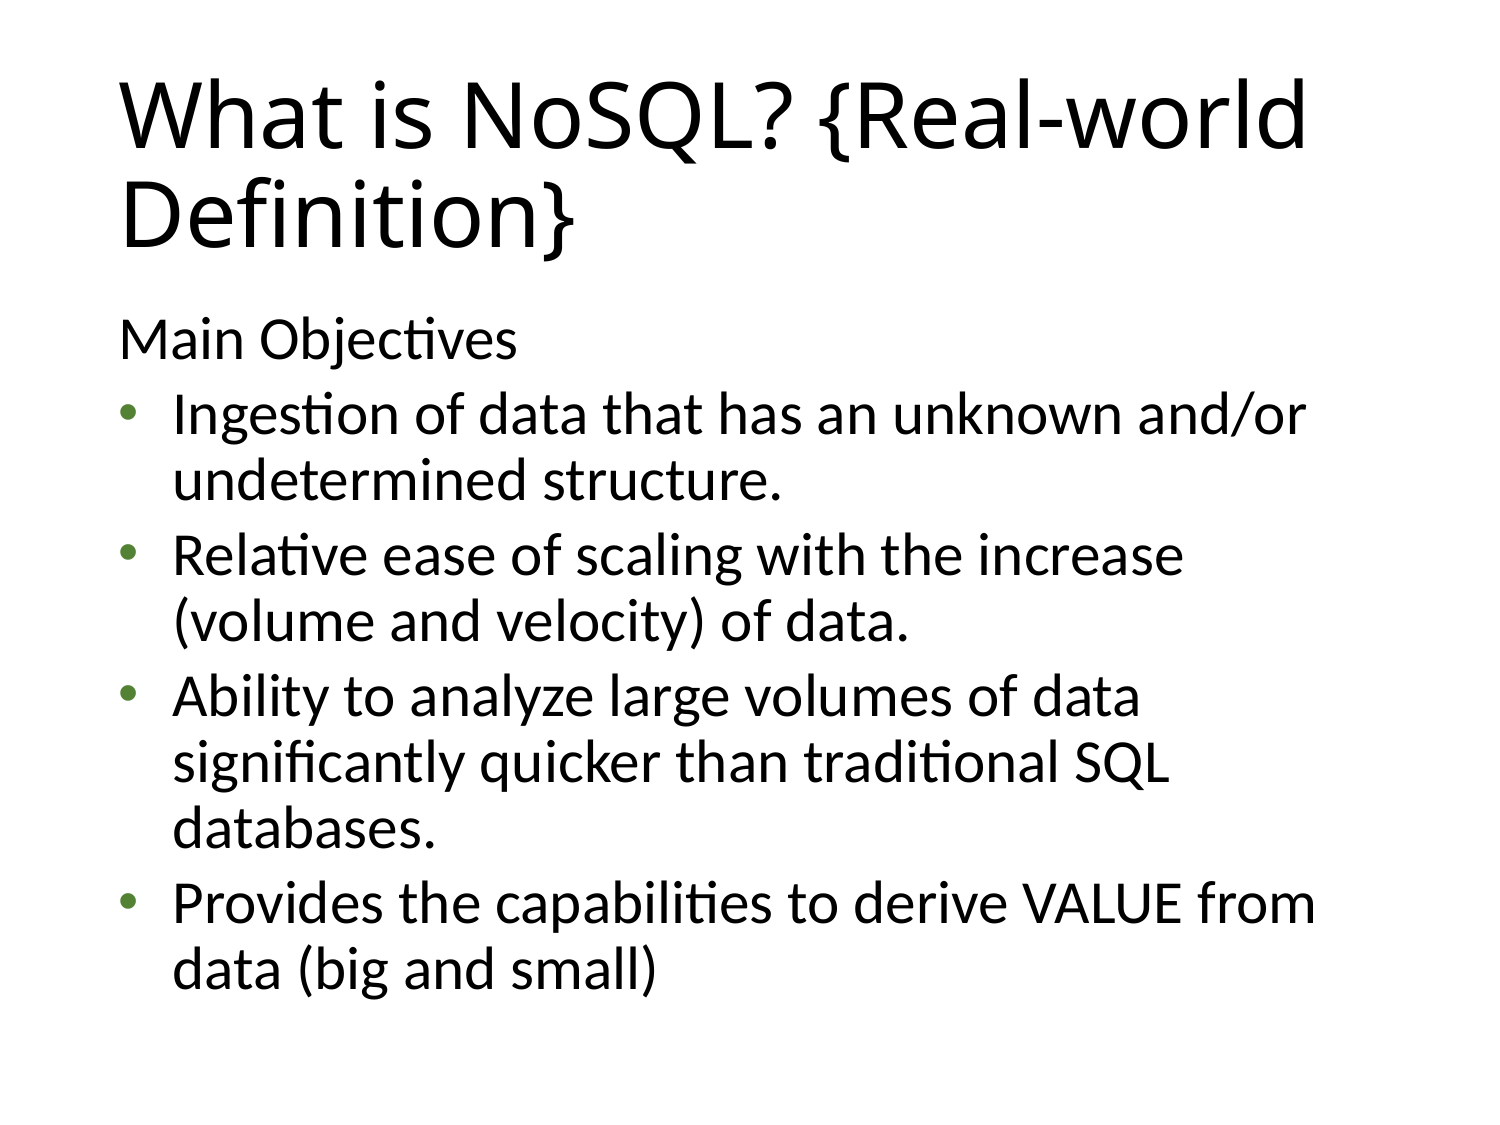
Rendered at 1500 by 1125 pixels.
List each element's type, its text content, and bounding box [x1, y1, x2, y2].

list Main Objectives Ingestion of data that has an unknown and/or undetermined structure. Relative ease of scaling with the increase (volume and velocity) of data. Ability to analyze large volumes of data significantly quicker than traditional SQL databases. Provides the capabilities to derive VALUE from data (big and small) [103, 299, 1397, 1014]
title What is NoSQL? {Real-world Definition} [103, 59, 1397, 278]
